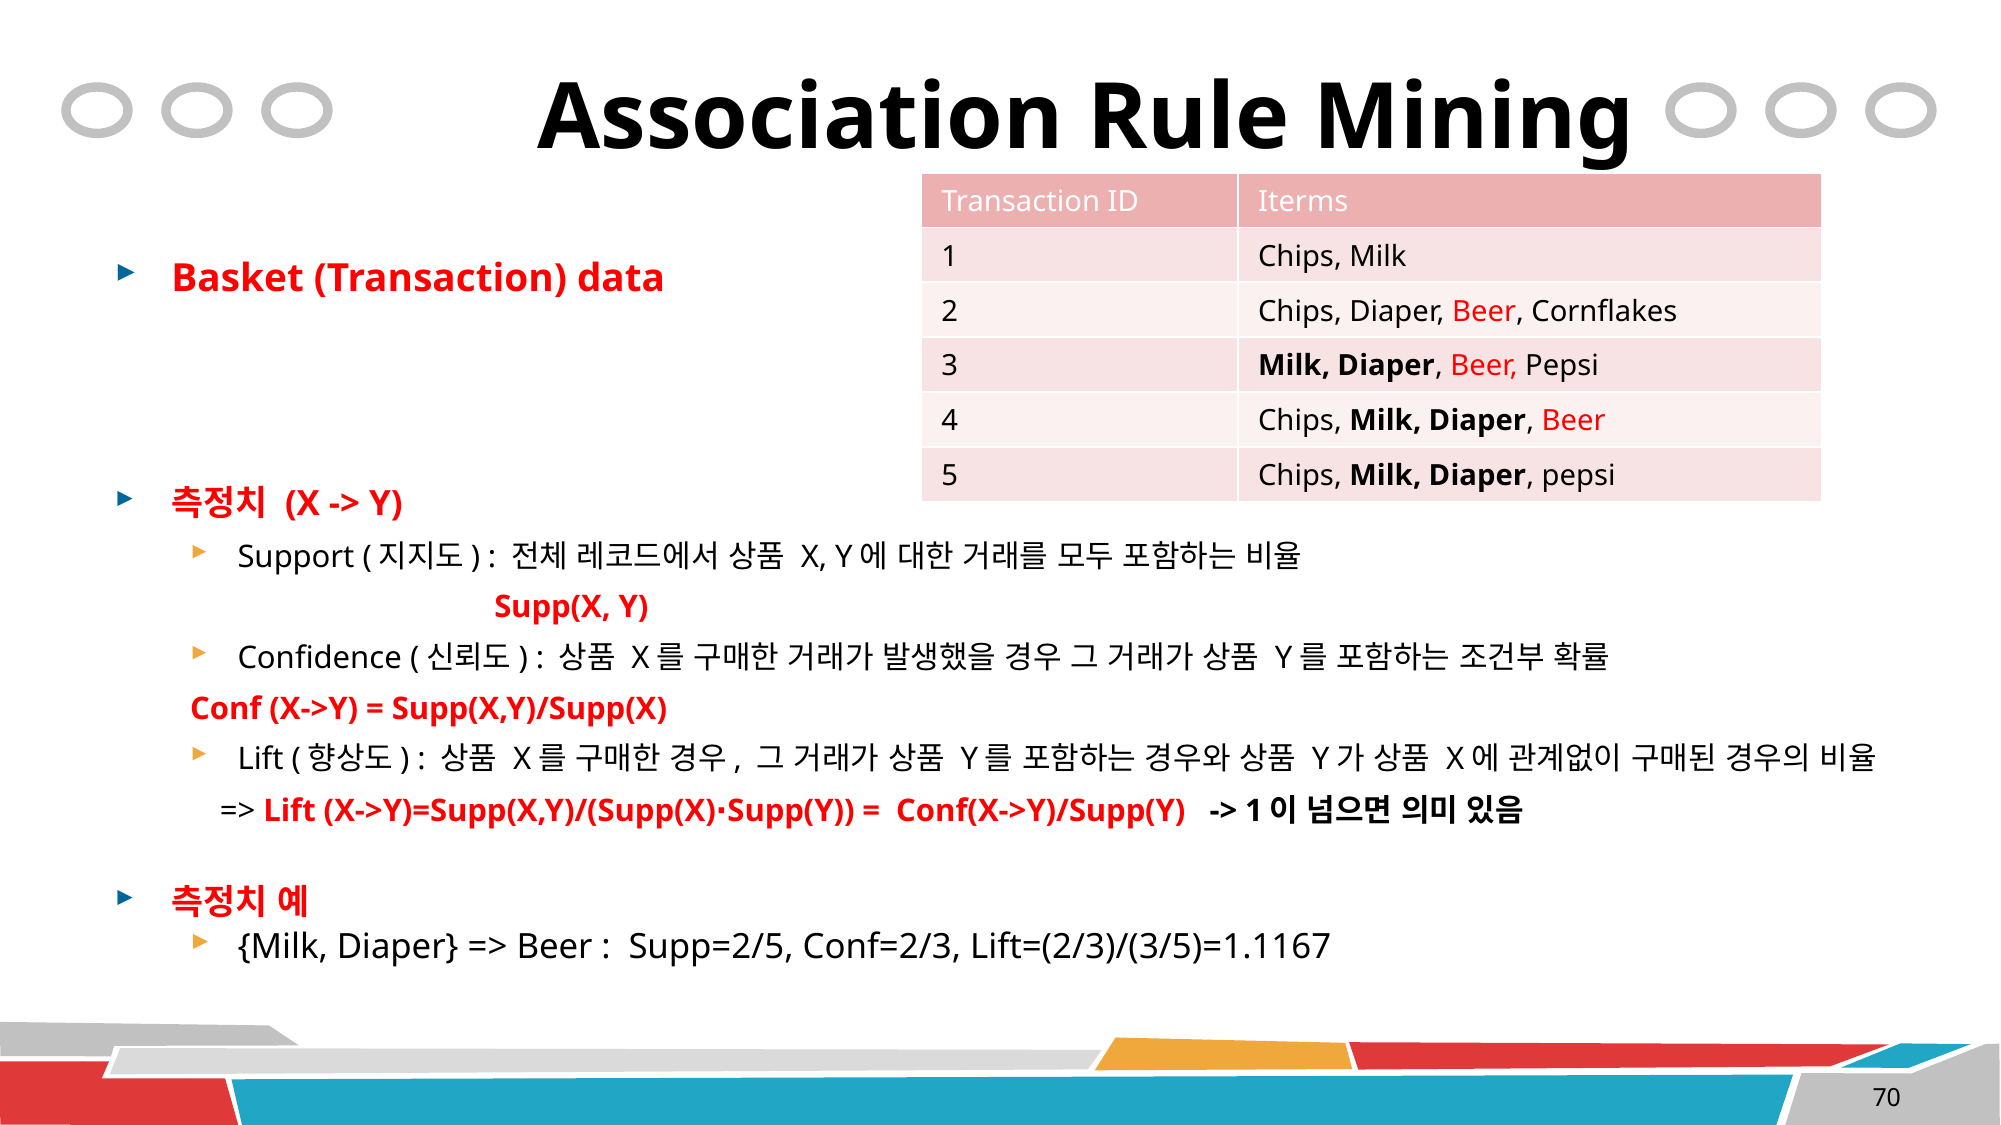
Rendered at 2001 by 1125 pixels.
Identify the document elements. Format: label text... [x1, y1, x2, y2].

table_cell 2 [922, 283, 1237, 336]
table_cell Chips, Milk, Diaper, Beer [1239, 393, 1821, 446]
table_cell Chips, Milk, Diaper, pepsi [1239, 448, 1821, 501]
table_cell 4 [922, 393, 1237, 446]
table_header Iterms [1239, 174, 1821, 227]
table_header Transaction ID [922, 174, 1237, 227]
title Association Rule Mining [350, 18, 1823, 206]
table_cell 3 [922, 338, 1237, 391]
list Basket (Transaction) data 측정치 (X -> Y) Support (지지도) : 전체 레코드에서 상품 X, Y에 대한 거래를 모두 포함하는 비율 Supp(X, Y) Confidence (신뢰도) : 상품 X를 구매한 거래가 발생했을 경우 그 거래가 상품 Y를 포함하는 조건부 확률 Conf (X->Y) = Supp(X,Y)/Supp(X) Lift (향상도) : 상품 X를 구매한 경우, 그 거래가 상품 Y를 포함하는 경우와 상품 Y가 상품 X에 관계없이 구매된 경우의 비율 => Lift (X->Y)=Supp(X,Y)/(Supp(X)∙Supp(Y)) = Conf(X->Y)/Supp(Y) -> 1이 넘으면 의미 있음 측정치 예 {Milk, Diaper} => Beer : Supp=2/5, Conf=2/3, Lift=(2/3)/(3/5)=1.1167 [99, 250, 1900, 1005]
slide_number 70 [1816, 1080, 1916, 1118]
table_cell 1 [922, 228, 1237, 281]
table_cell 5 [922, 448, 1237, 501]
table_cell Chips, Milk [1239, 228, 1821, 281]
table_cell Chips, Diaper, Beer, Cornflakes [1239, 283, 1821, 336]
table_cell Milk, Diaper, Beer, Pepsi [1239, 338, 1821, 391]
